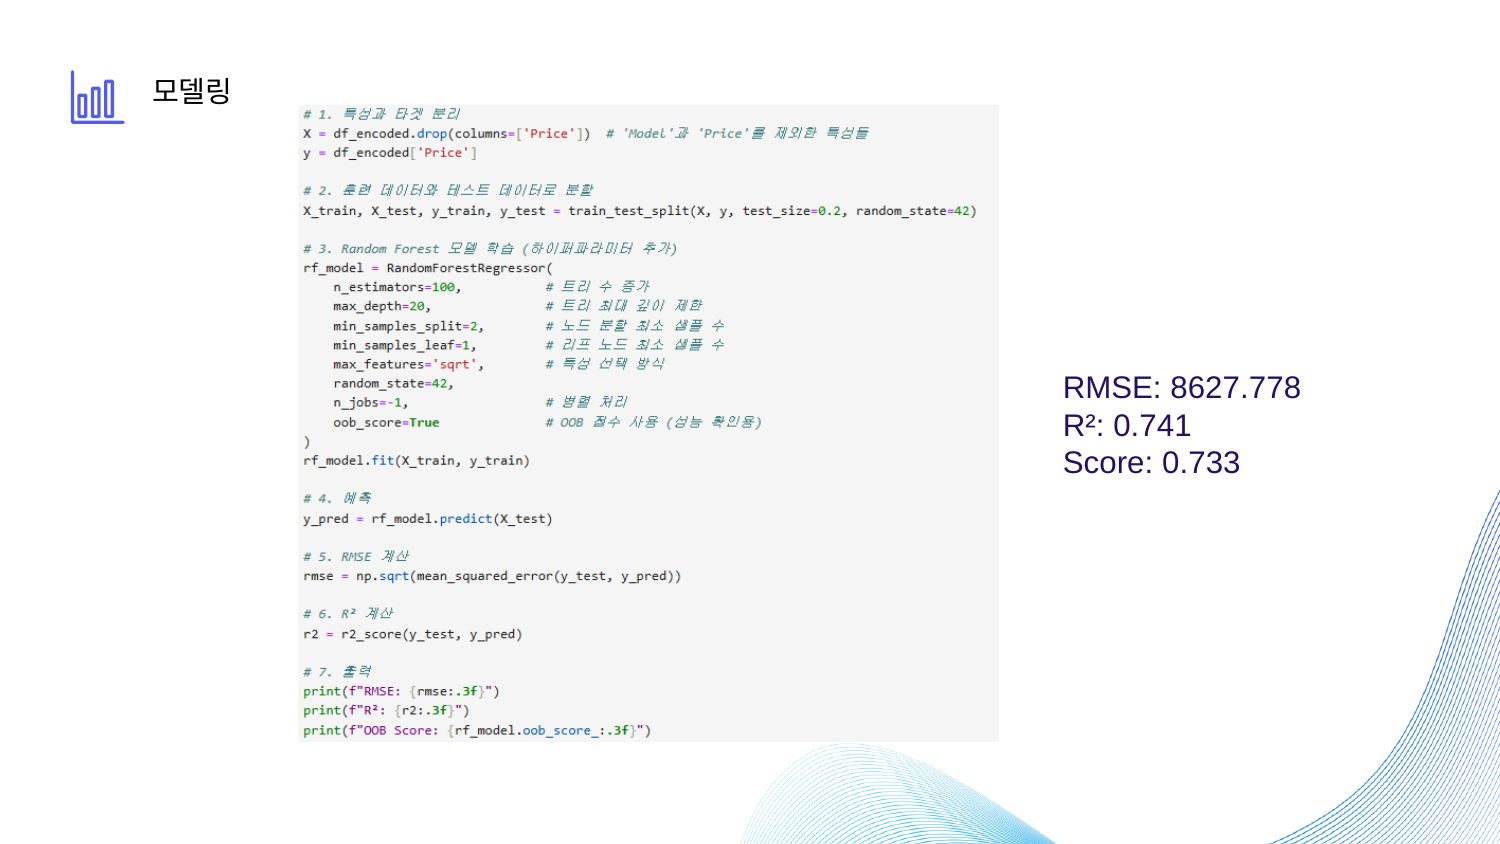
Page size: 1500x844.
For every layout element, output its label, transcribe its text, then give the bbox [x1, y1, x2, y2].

text_box 모델링 [137, 61, 461, 123]
picture [298, 105, 1500, 844]
text_box RMSE: 8627.778 R²: 0.741 Score: 0.733 [1062, 349, 1302, 499]
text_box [70, 69, 126, 125]
